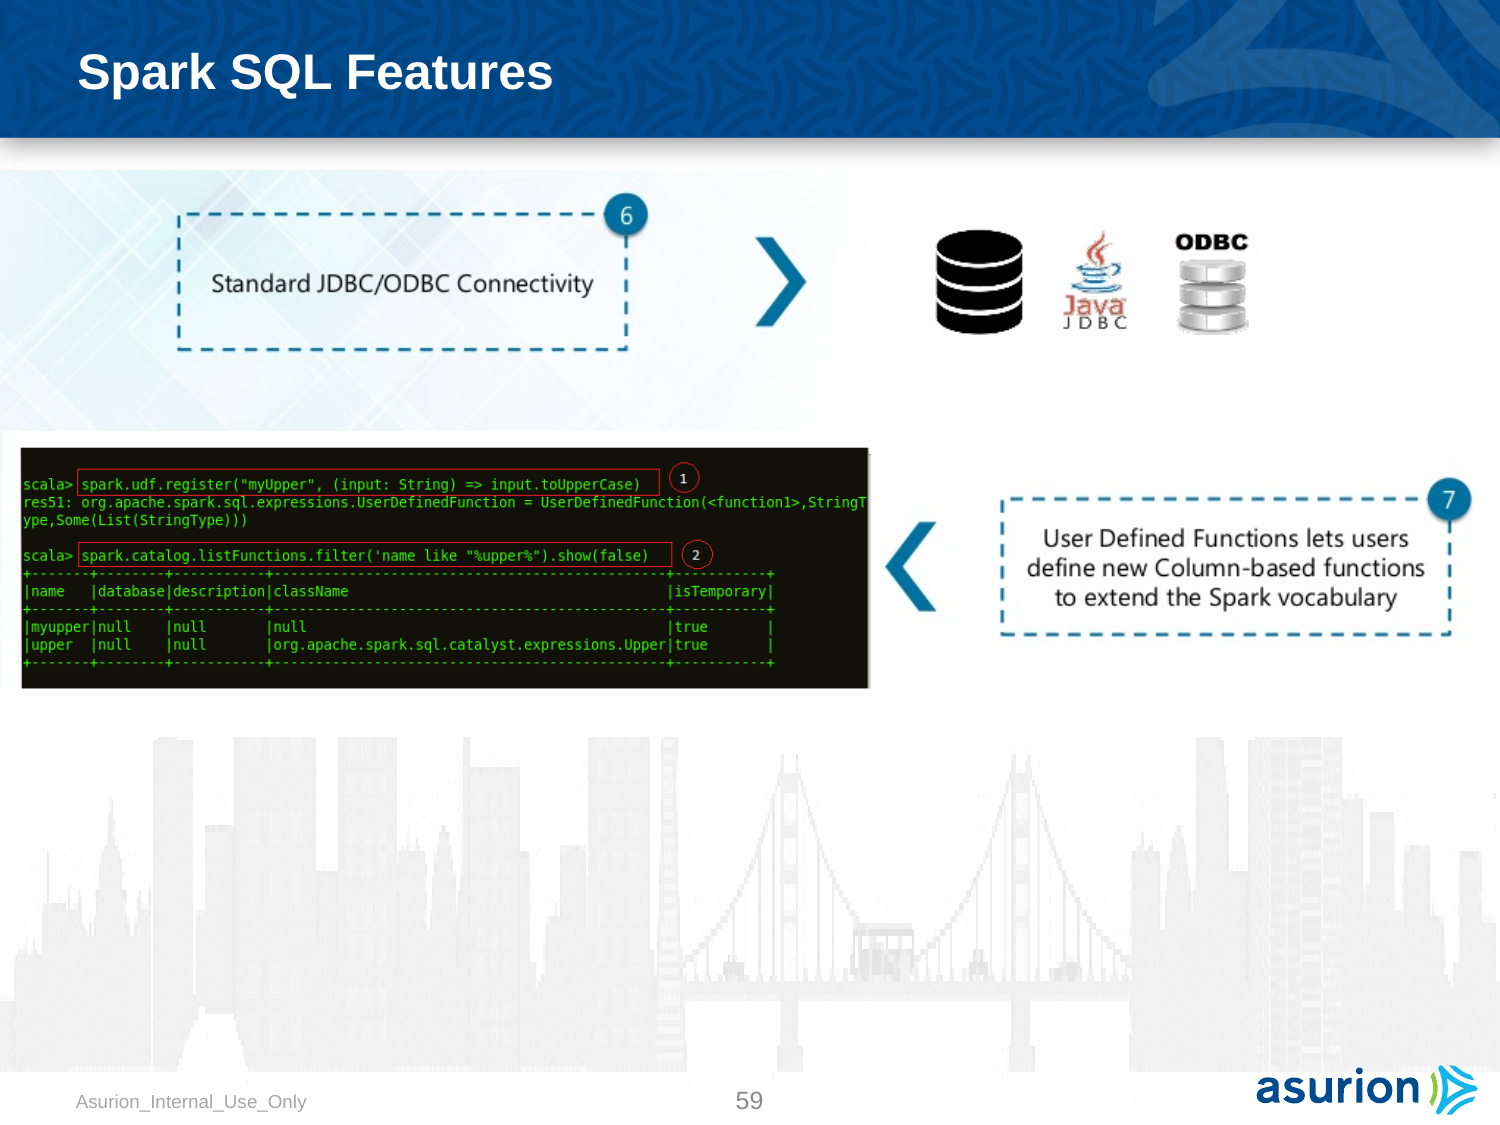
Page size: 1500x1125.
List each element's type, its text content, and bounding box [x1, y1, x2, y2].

picture [0, 0, 1500, 737]
title Spark SQL Features [77, 0, 1423, 139]
